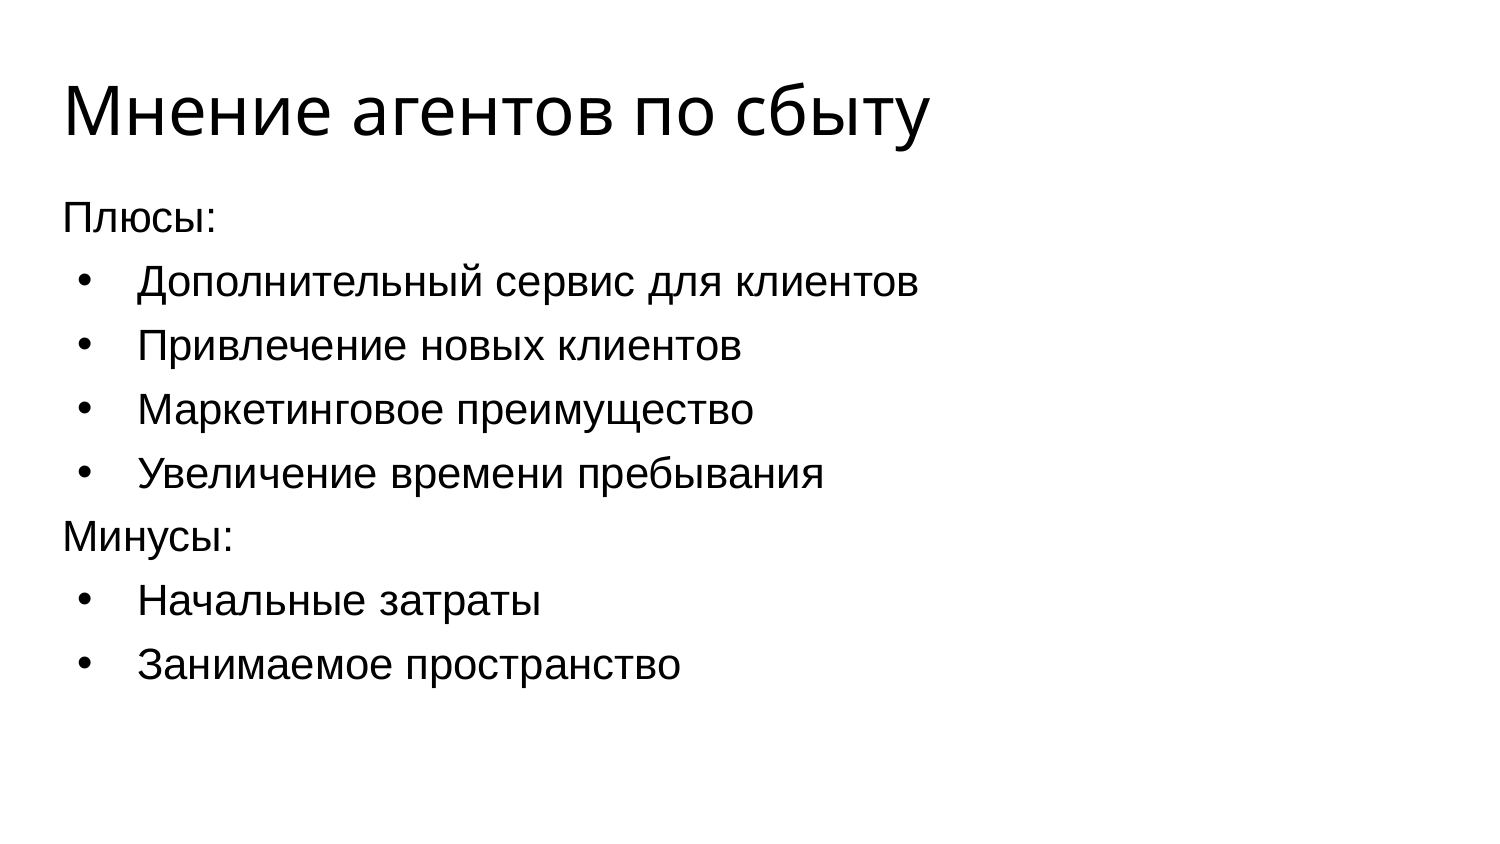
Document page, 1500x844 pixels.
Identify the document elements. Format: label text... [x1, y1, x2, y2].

list Плюсы: Дополнительный сервис для клиентов Привлечение новых клиентов Маркетинговое преимущество Увеличение времени пребывания Минусы: Начальные затраты Занимаемое пространство [51, 189, 1449, 750]
title Мнение агентов по сбыту [51, 66, 1449, 161]
